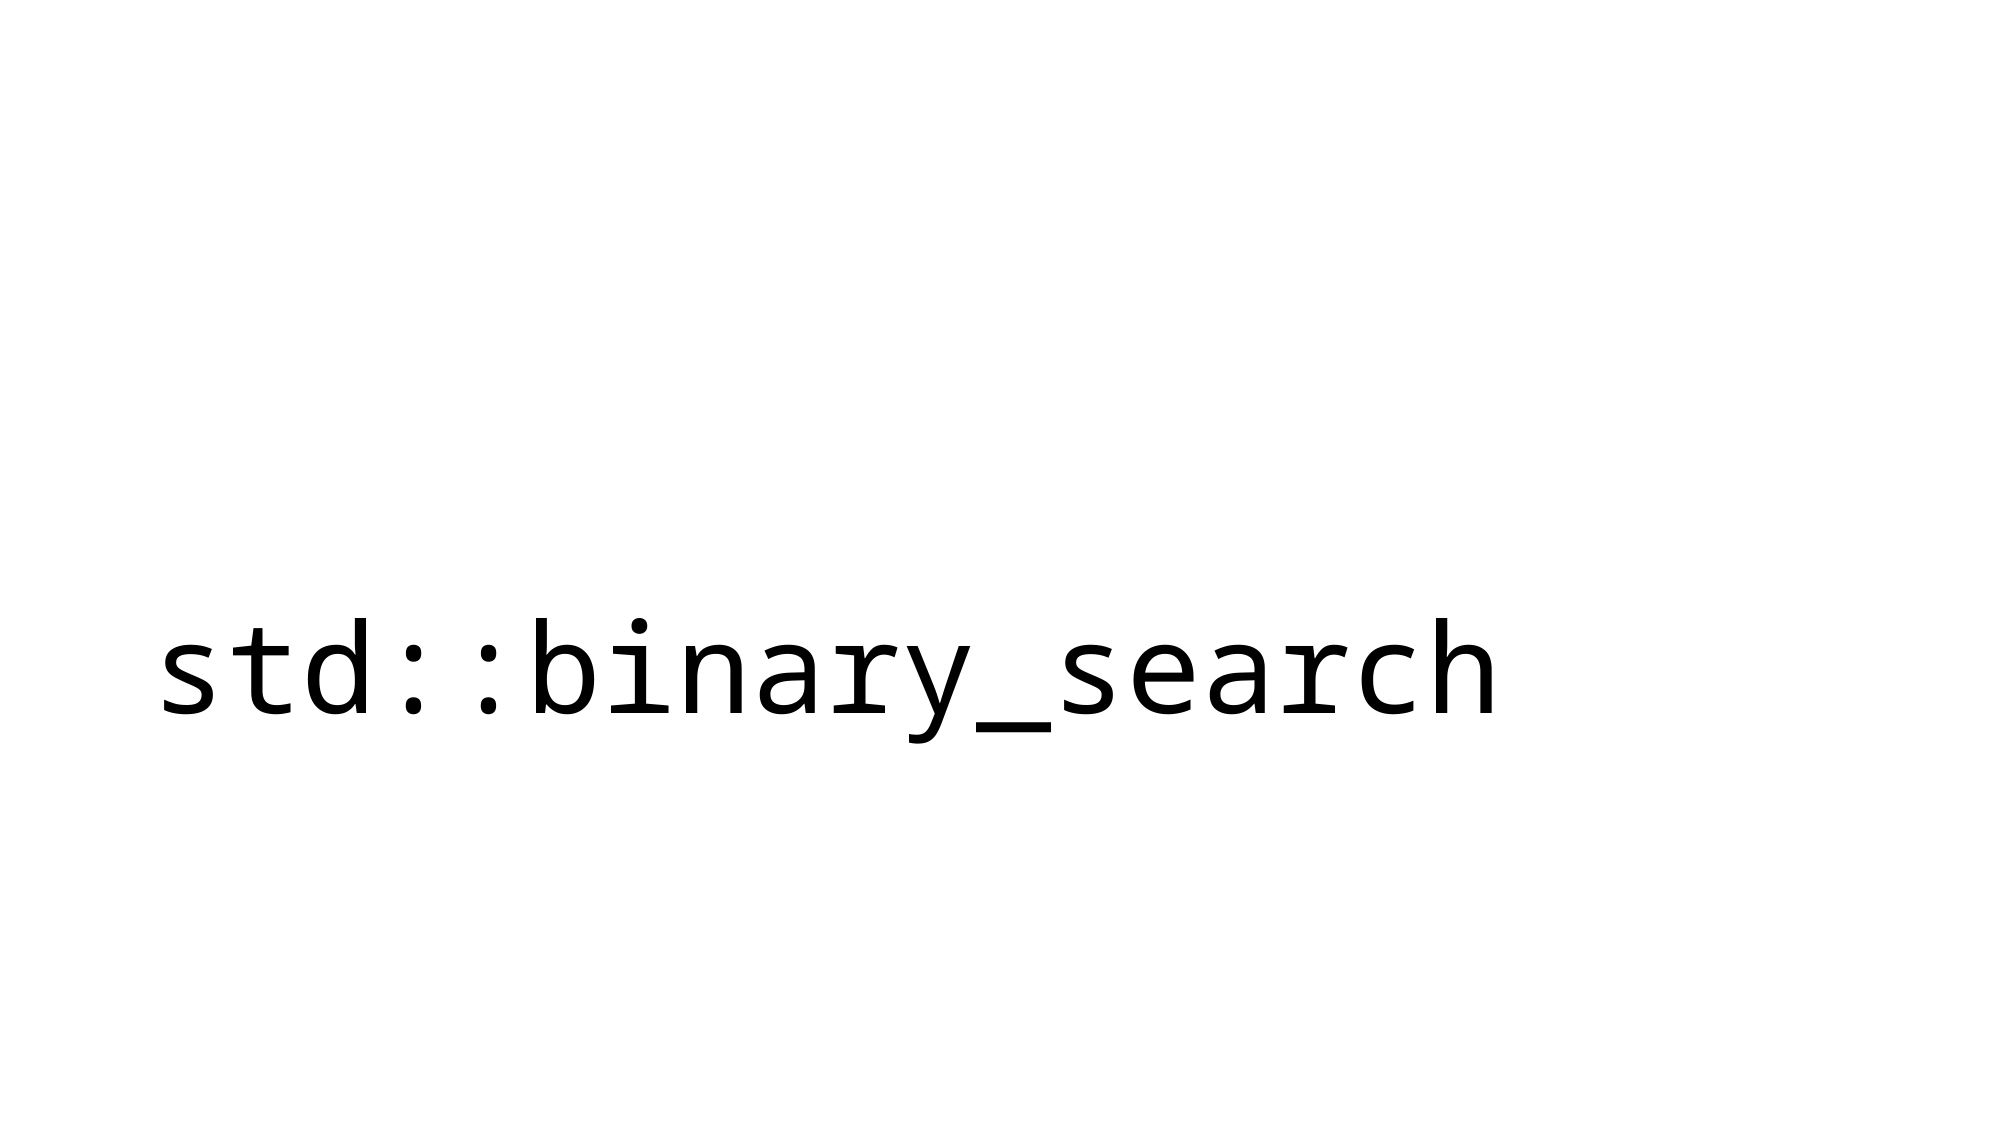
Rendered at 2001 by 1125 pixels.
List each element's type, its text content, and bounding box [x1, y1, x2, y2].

title std::binary_search [136, 280, 1862, 749]
